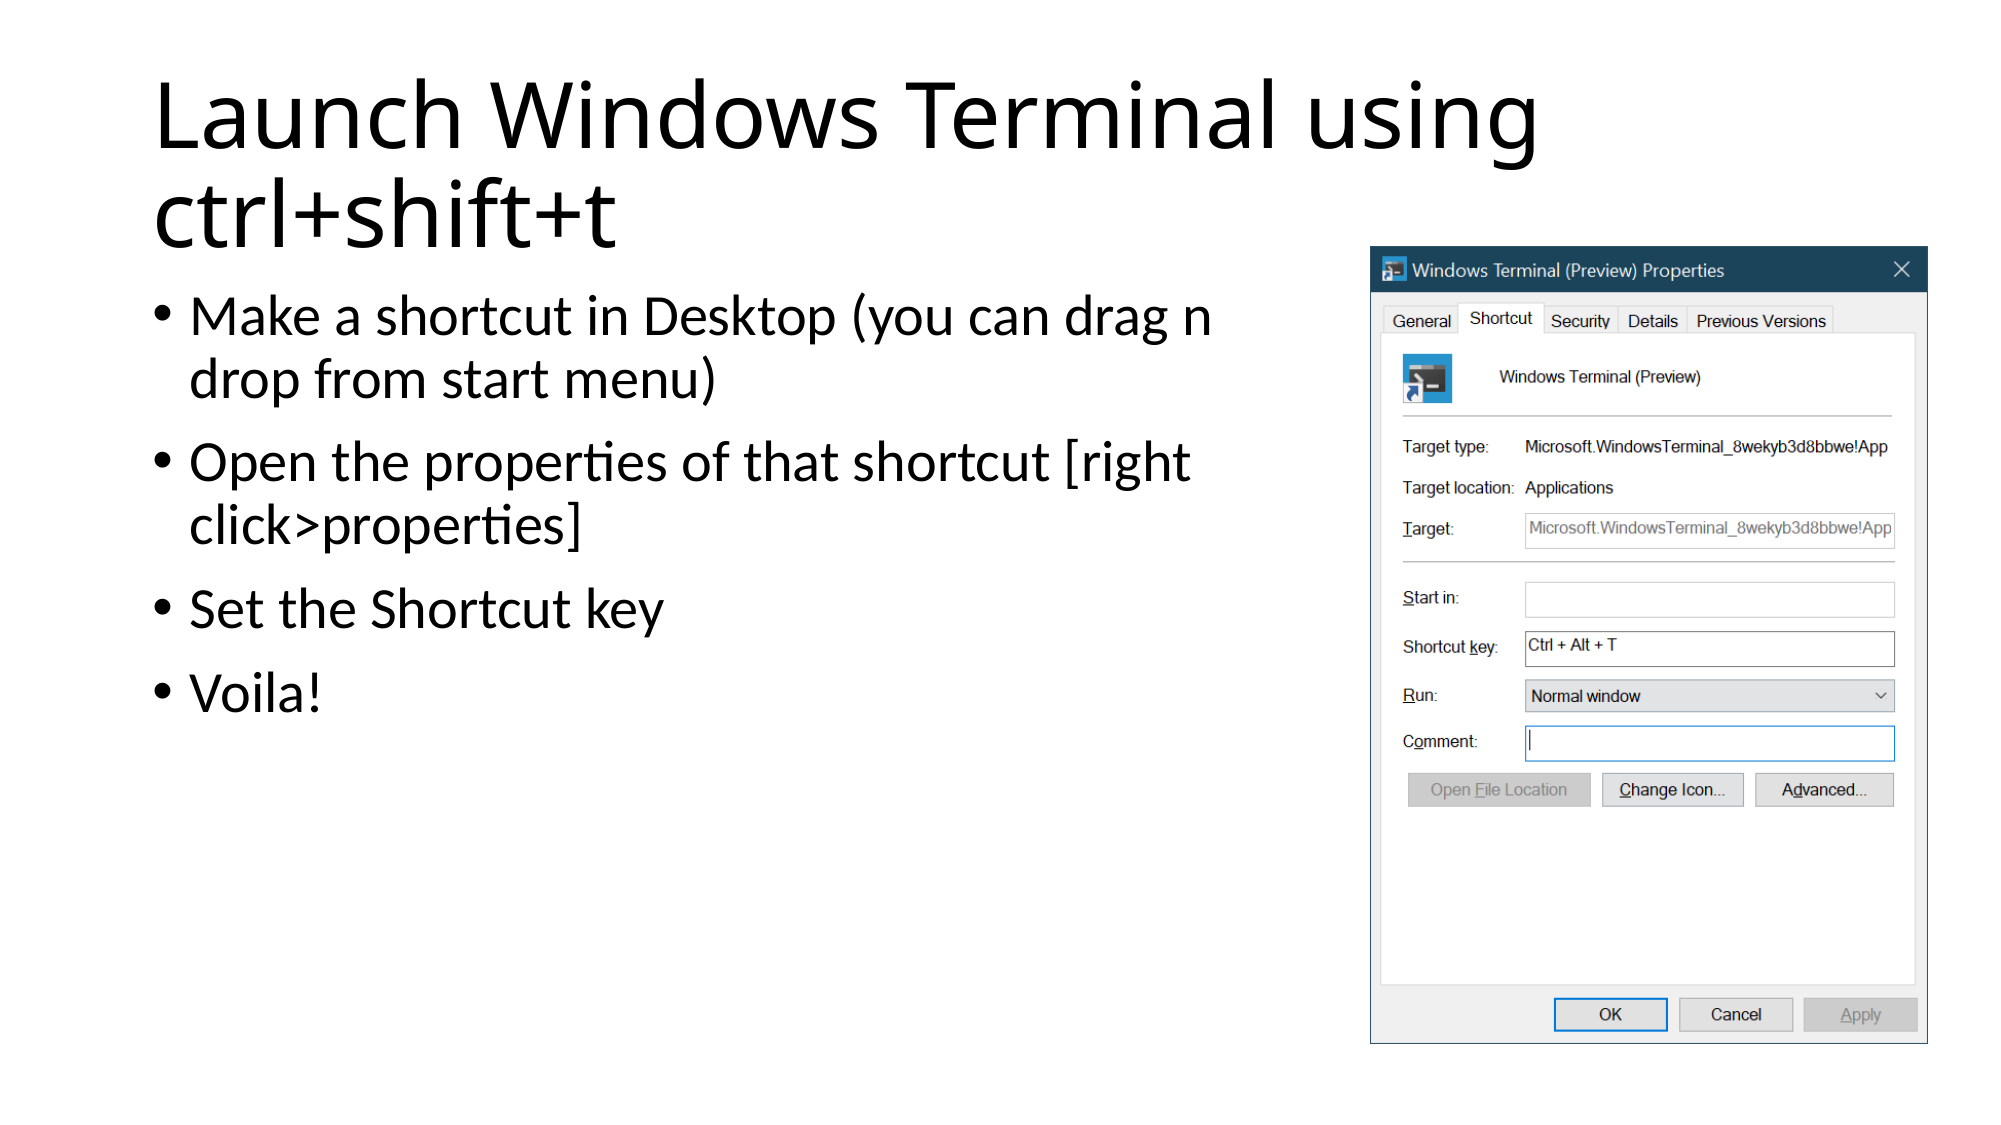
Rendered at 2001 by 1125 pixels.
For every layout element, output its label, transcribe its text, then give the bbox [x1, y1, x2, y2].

list Make a shortcut in Desktop (you can drag n drop from start menu) Open the properties of that shortcut [right click>properties] Set the Shortcut key Voila! [137, 277, 1335, 1014]
title Launch Windows Terminal using ctrl+shift+t [137, 59, 1863, 278]
picture [1370, 246, 1928, 1044]
